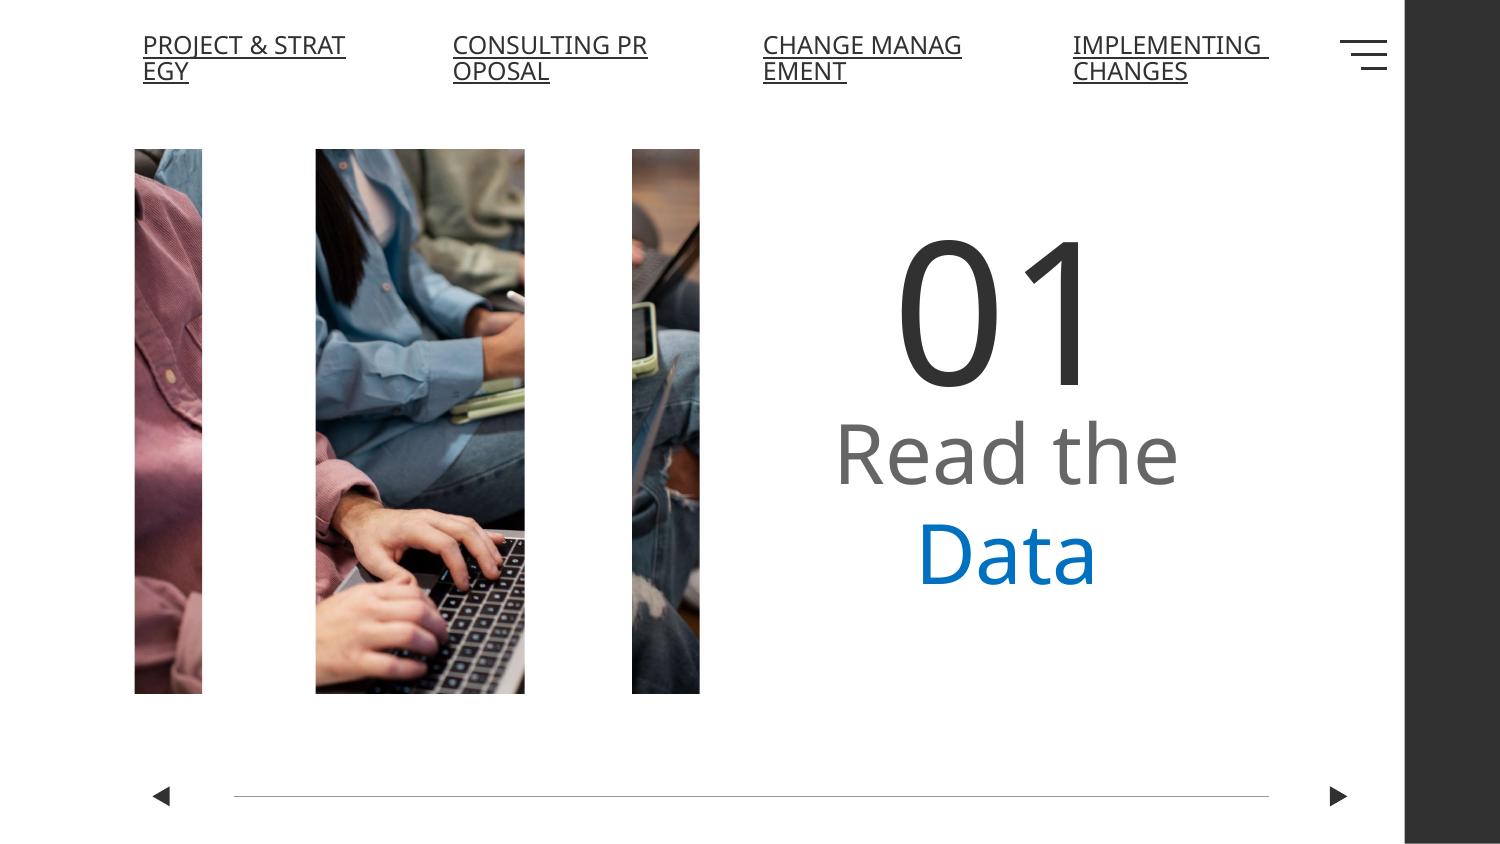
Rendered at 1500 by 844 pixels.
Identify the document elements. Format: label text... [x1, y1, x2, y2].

picture [134, 149, 203, 694]
text_box CONSULTING PROPOSAL [437, 15, 672, 81]
text_box [152, 786, 170, 807]
text_box [1329, 786, 1348, 807]
text_box CHANGE MANAGEMENT [747, 15, 983, 81]
text_box IMPLEMENTING CHANGES [1058, 15, 1293, 81]
title 01 [832, 170, 1183, 401]
title Read the Data [724, 386, 1291, 520]
picture [315, 149, 525, 694]
text_box PROJECT & STRATEGY [127, 15, 362, 81]
picture [631, 149, 701, 694]
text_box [1339, 41, 1388, 69]
